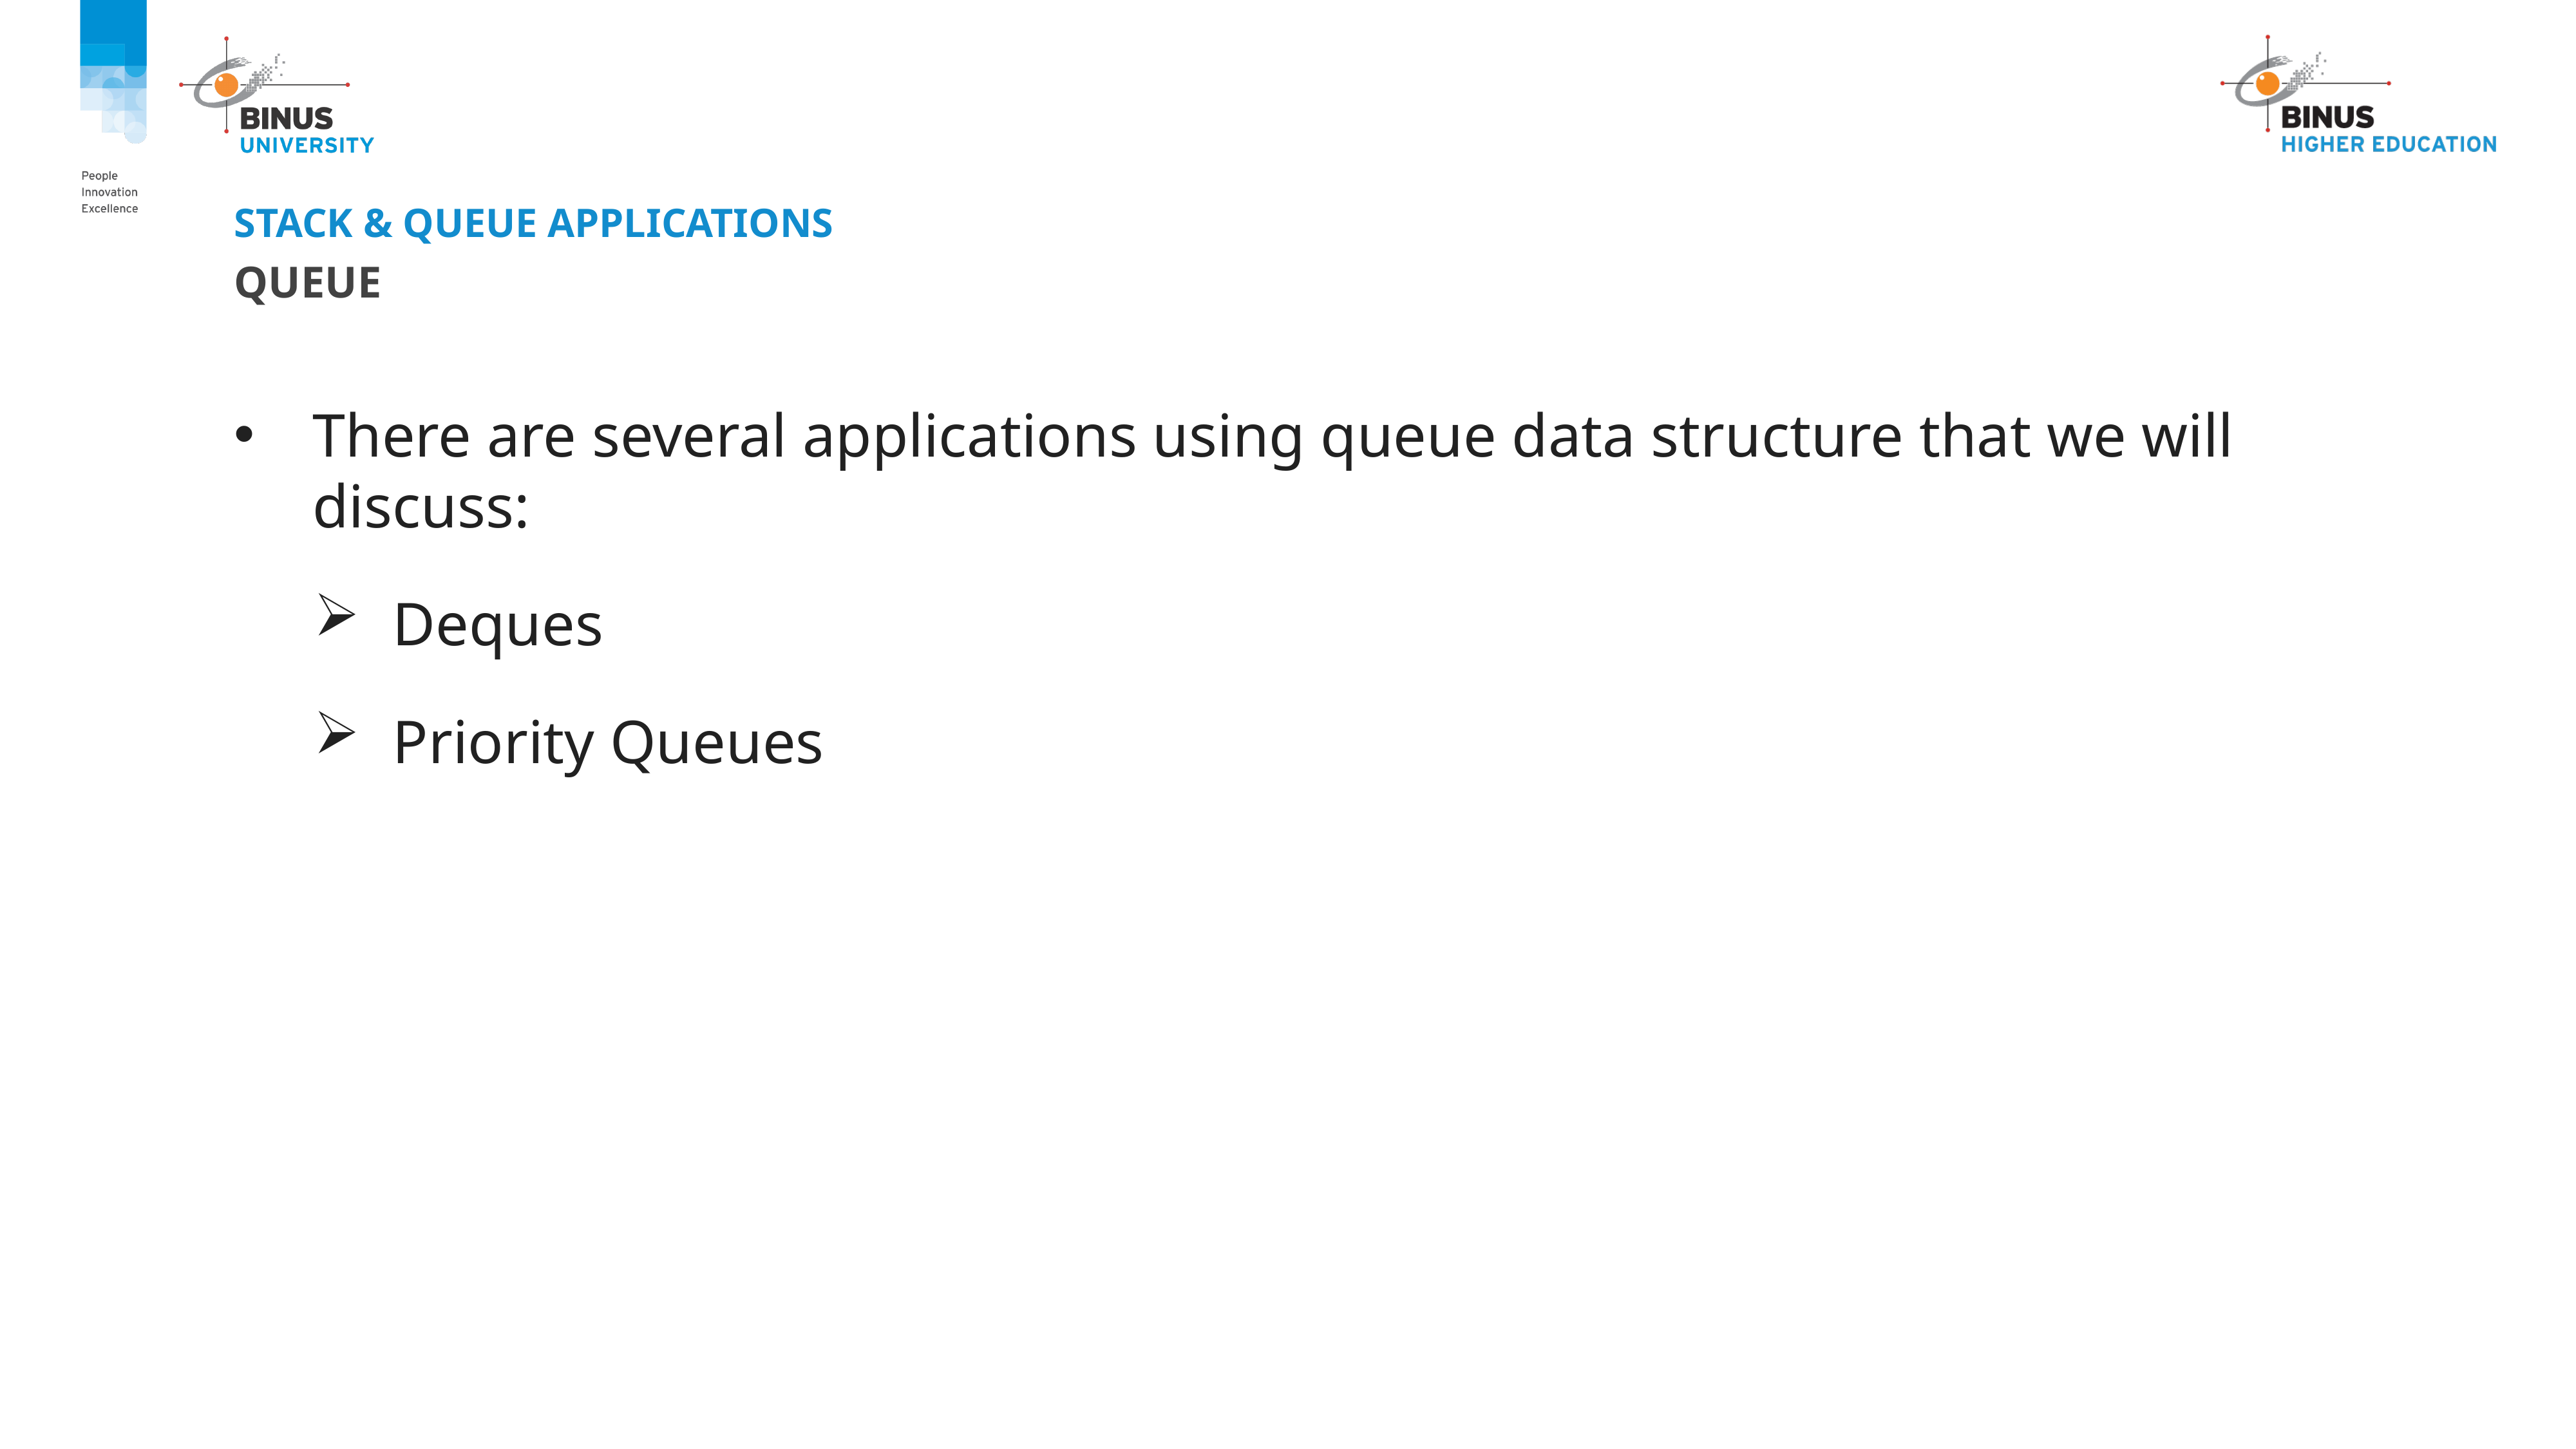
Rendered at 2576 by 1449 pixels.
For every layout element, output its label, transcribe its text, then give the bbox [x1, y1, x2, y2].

picture [174, 25, 374, 161]
list There are several applications using queue data structure that we will discuss: Deques Priority Queues [228, 392, 2269, 1252]
list queue [228, 255, 1262, 341]
title Stack & queue applications [228, 197, 1784, 252]
picture [81, 146, 146, 213]
picture [80, 66, 147, 144]
picture [2199, 0, 2496, 156]
